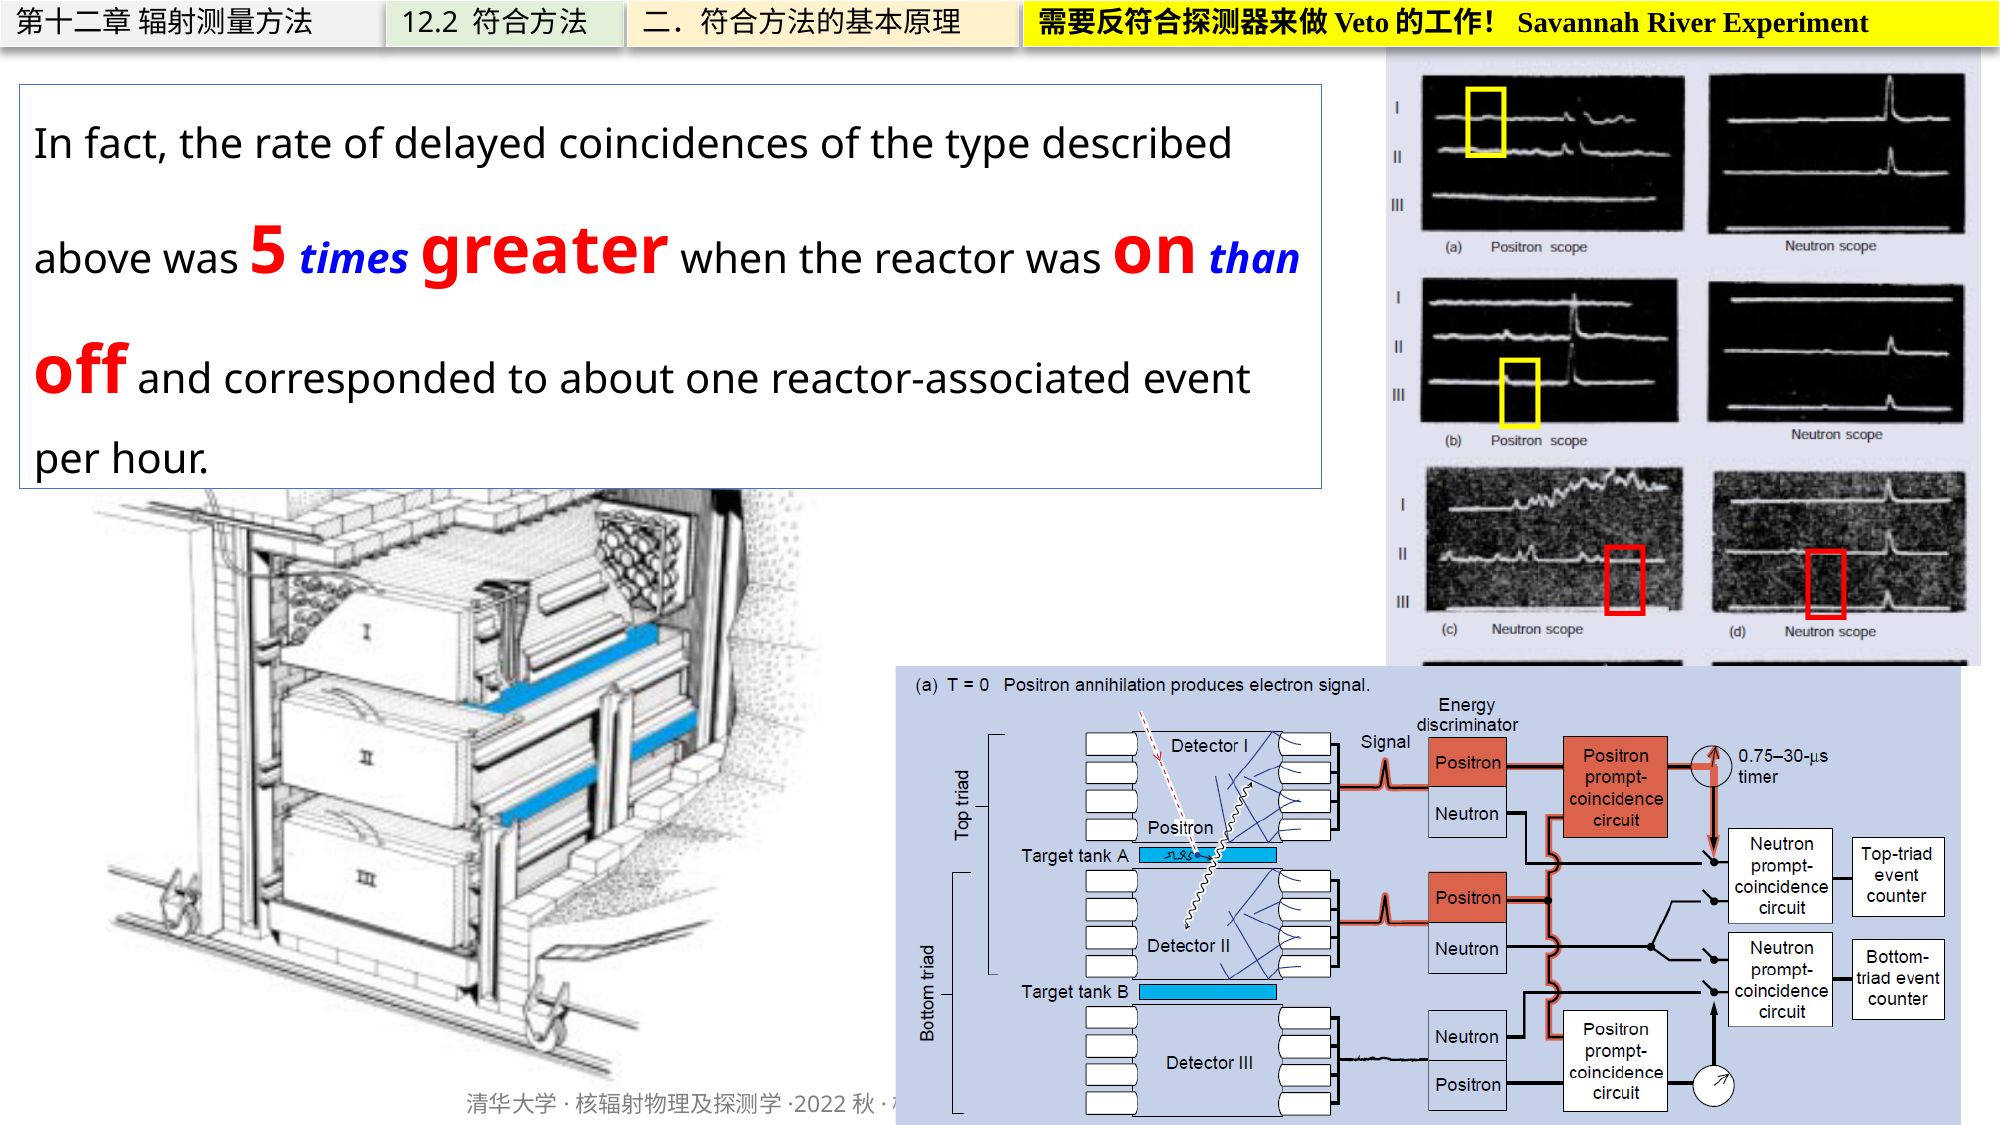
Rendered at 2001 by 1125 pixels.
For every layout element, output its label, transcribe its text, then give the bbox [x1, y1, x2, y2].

list 二．符合方法的基本原理 [627, 0, 1019, 47]
picture [895, 666, 1961, 1125]
list 第十二章 辐射测量方法 [0, 0, 385, 47]
list 12.2 符合方法 [386, 0, 624, 47]
list 需要反符合探测器来做Veto的工作！Savannah River Experiment [1023, 0, 2000, 47]
text_box In fact, the rate of delayed coincidences of the type described above was 5 times greater when the reactor was on than off and corresponded to about one reactor-associated event per hour. [19, 84, 1322, 489]
picture [91, 413, 824, 1092]
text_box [1385, 46, 1981, 666]
